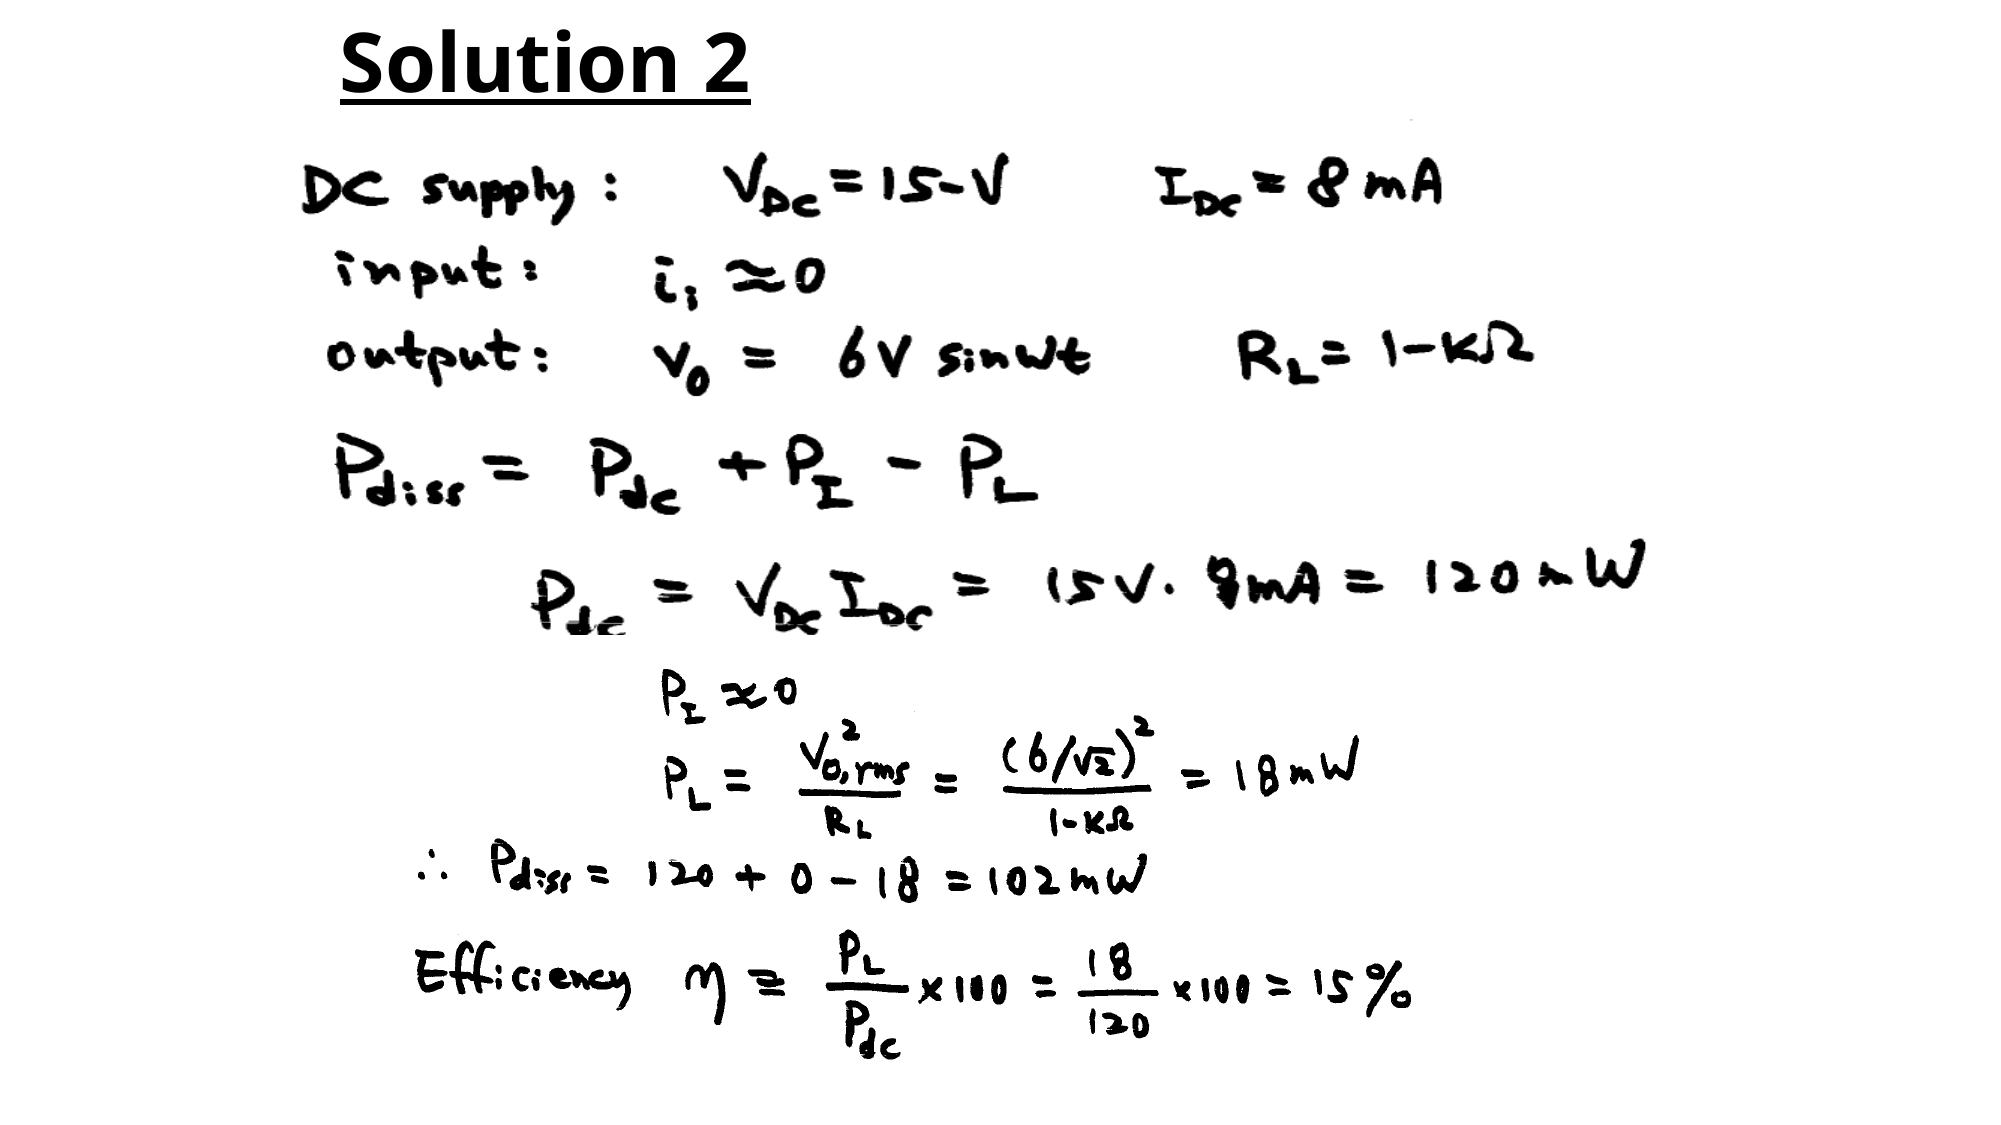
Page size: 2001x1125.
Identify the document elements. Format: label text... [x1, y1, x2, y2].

picture [278, 117, 1692, 1061]
title Solution 2 [324, 13, 1675, 117]
